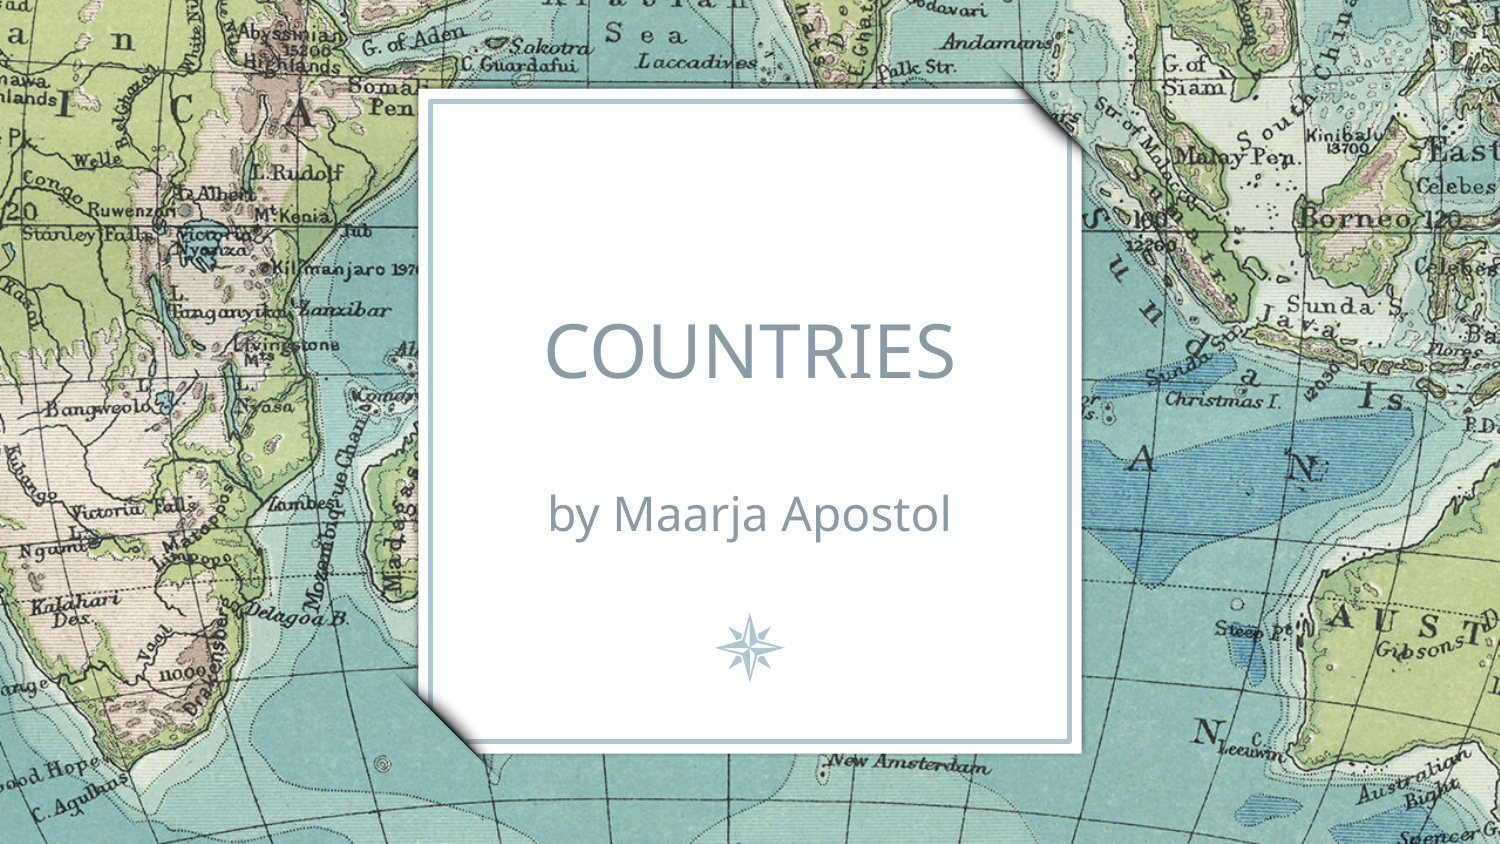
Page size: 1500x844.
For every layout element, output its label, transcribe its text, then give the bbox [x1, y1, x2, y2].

title COUNTRIES by Maarja Apostol [457, 326, 1043, 517]
picture [0, 0, 1500, 844]
